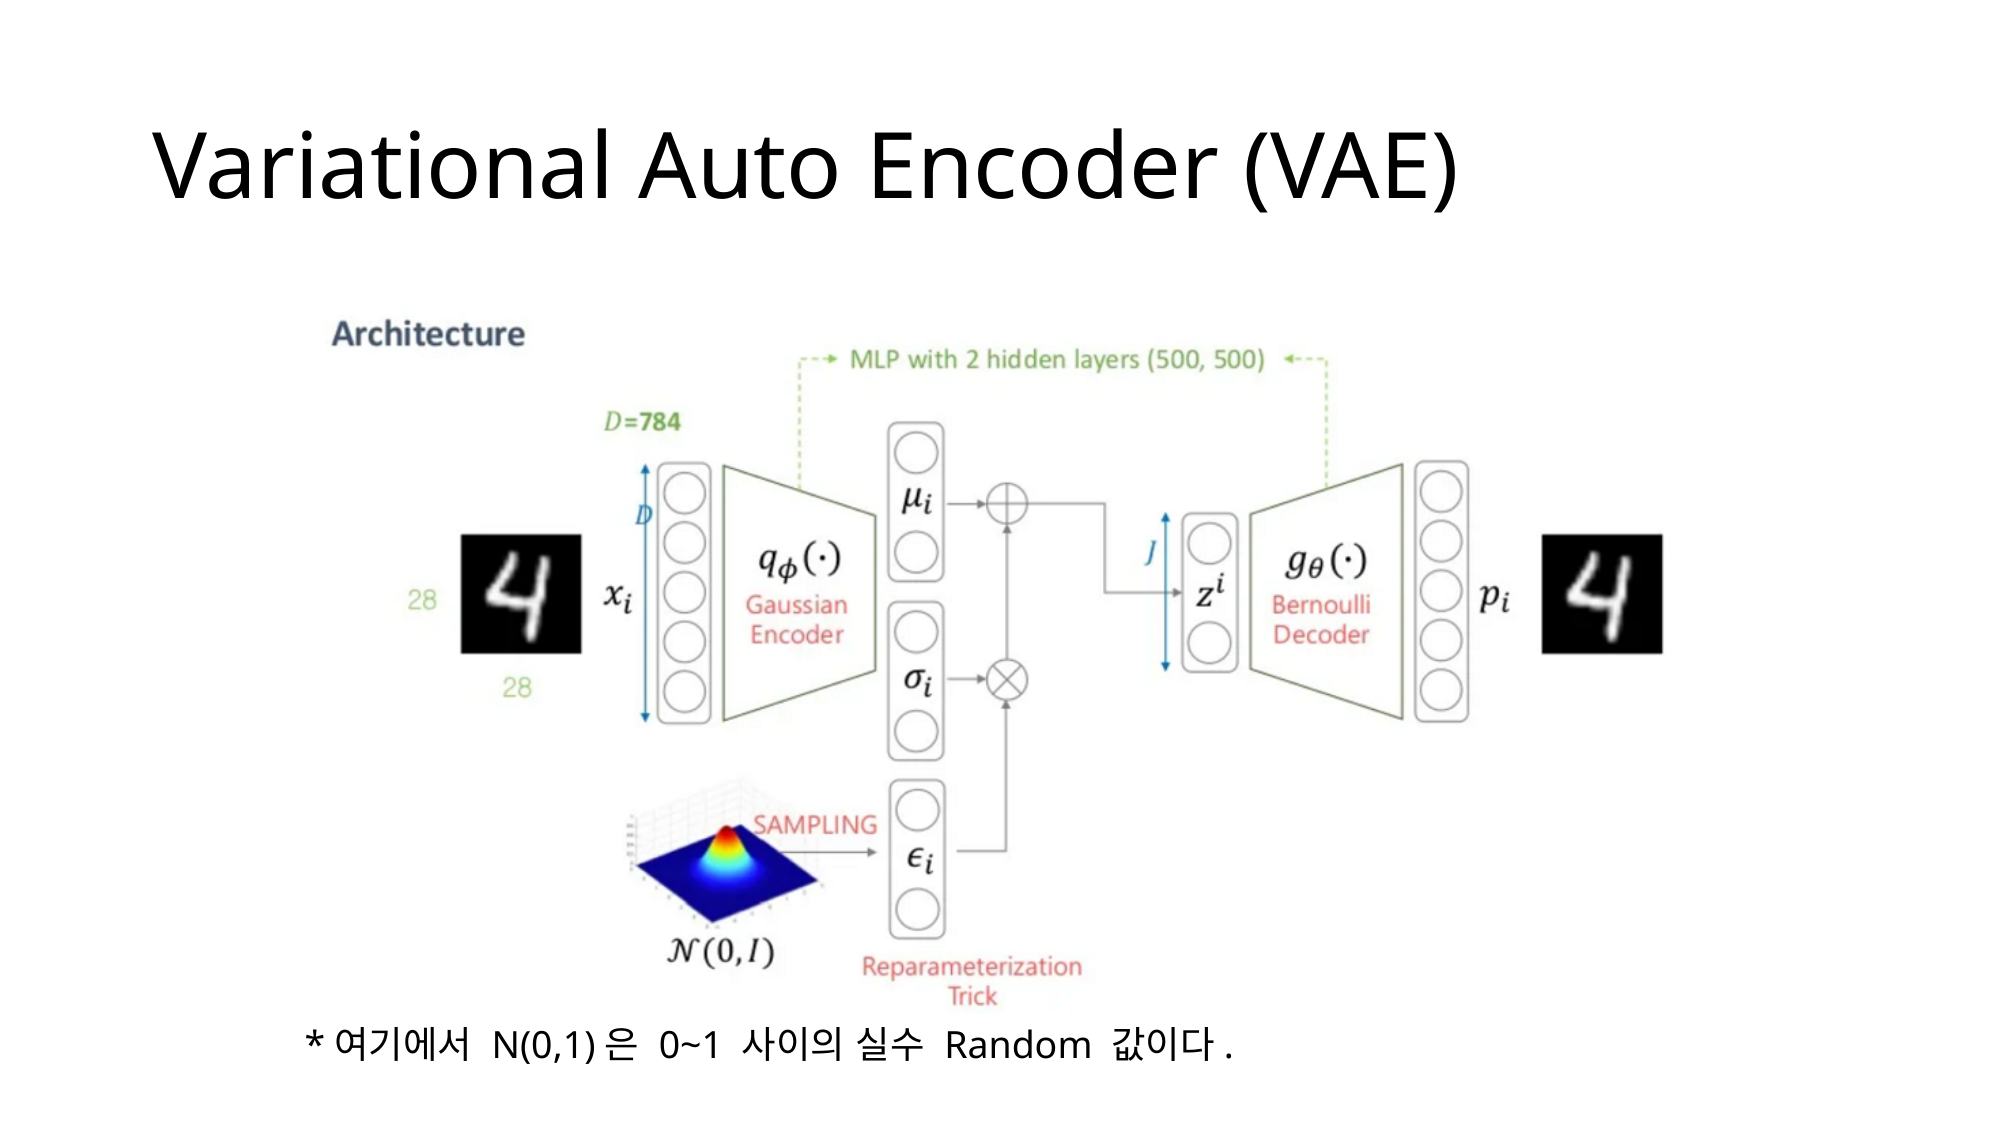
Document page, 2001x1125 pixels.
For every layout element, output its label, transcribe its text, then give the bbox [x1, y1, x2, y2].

title Variational Auto Encoder (VAE) [137, 59, 1863, 278]
text_box *여기에서 N(0,1)은 0~1 사이의 실수 Random 값이다. [289, 1013, 1249, 1073]
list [320, 299, 1680, 1014]
